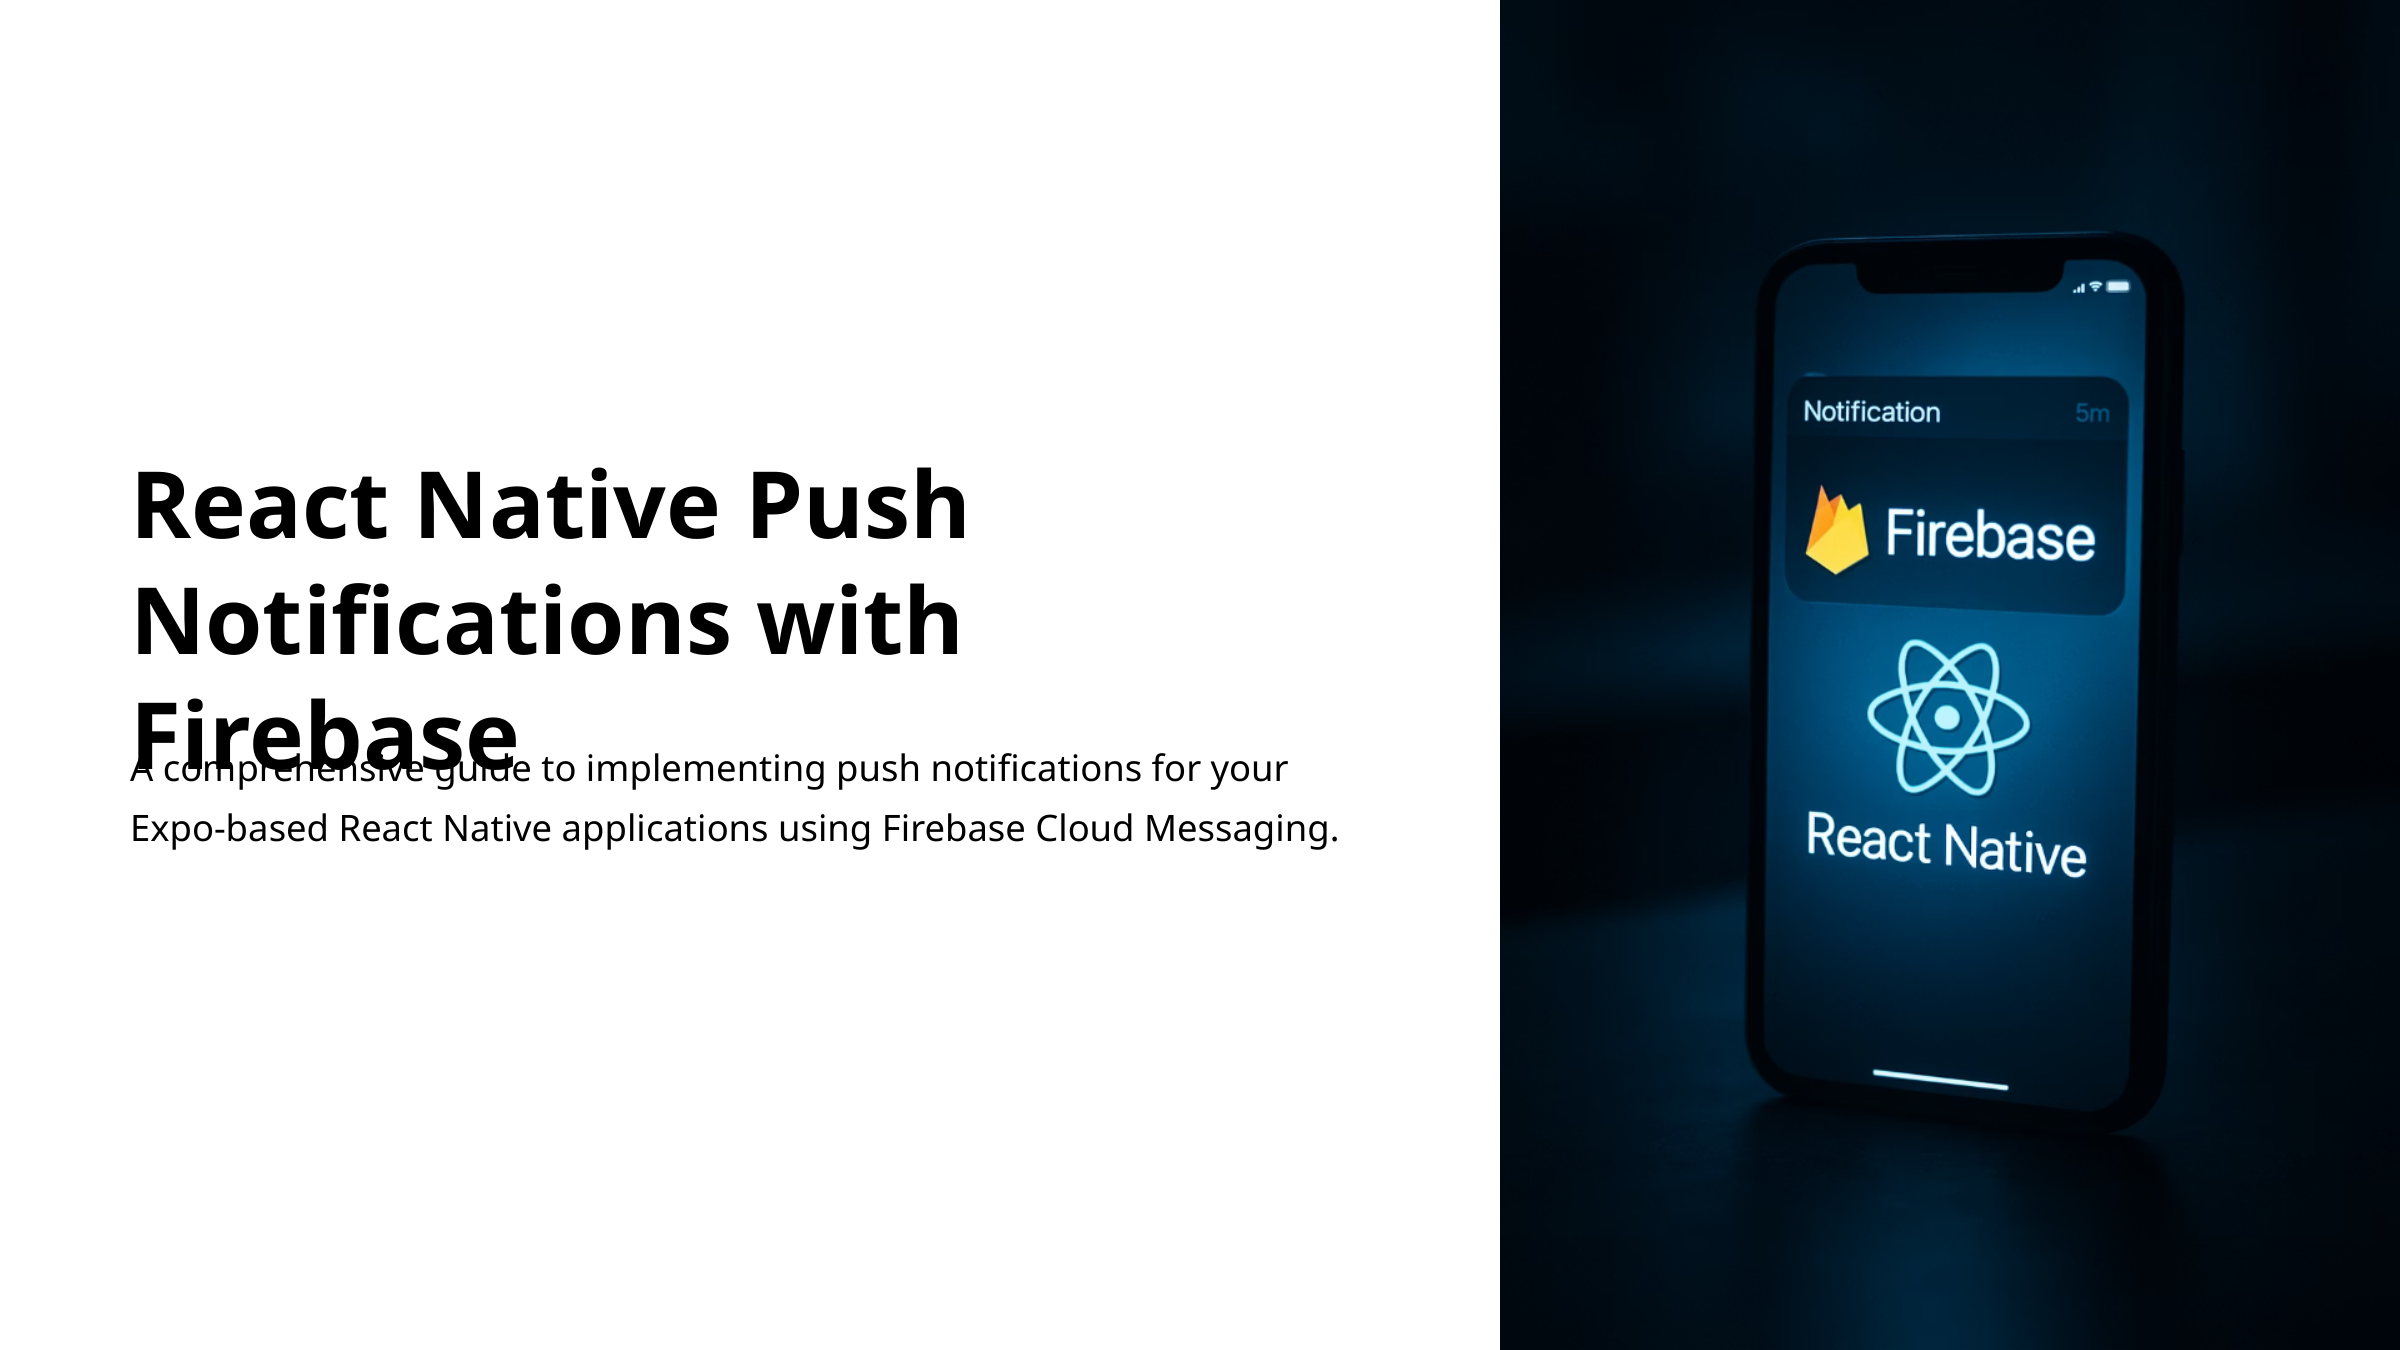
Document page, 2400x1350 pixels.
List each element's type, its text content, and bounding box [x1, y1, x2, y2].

text_box React Native Push Notifications with Firebase [130, 441, 1370, 674]
text_box A comprehensive guide to implementing push notifications for your Expo-based React Native applications using Firebase Cloud Messaging. [130, 729, 1370, 909]
picture [1499, 0, 2400, 1350]
